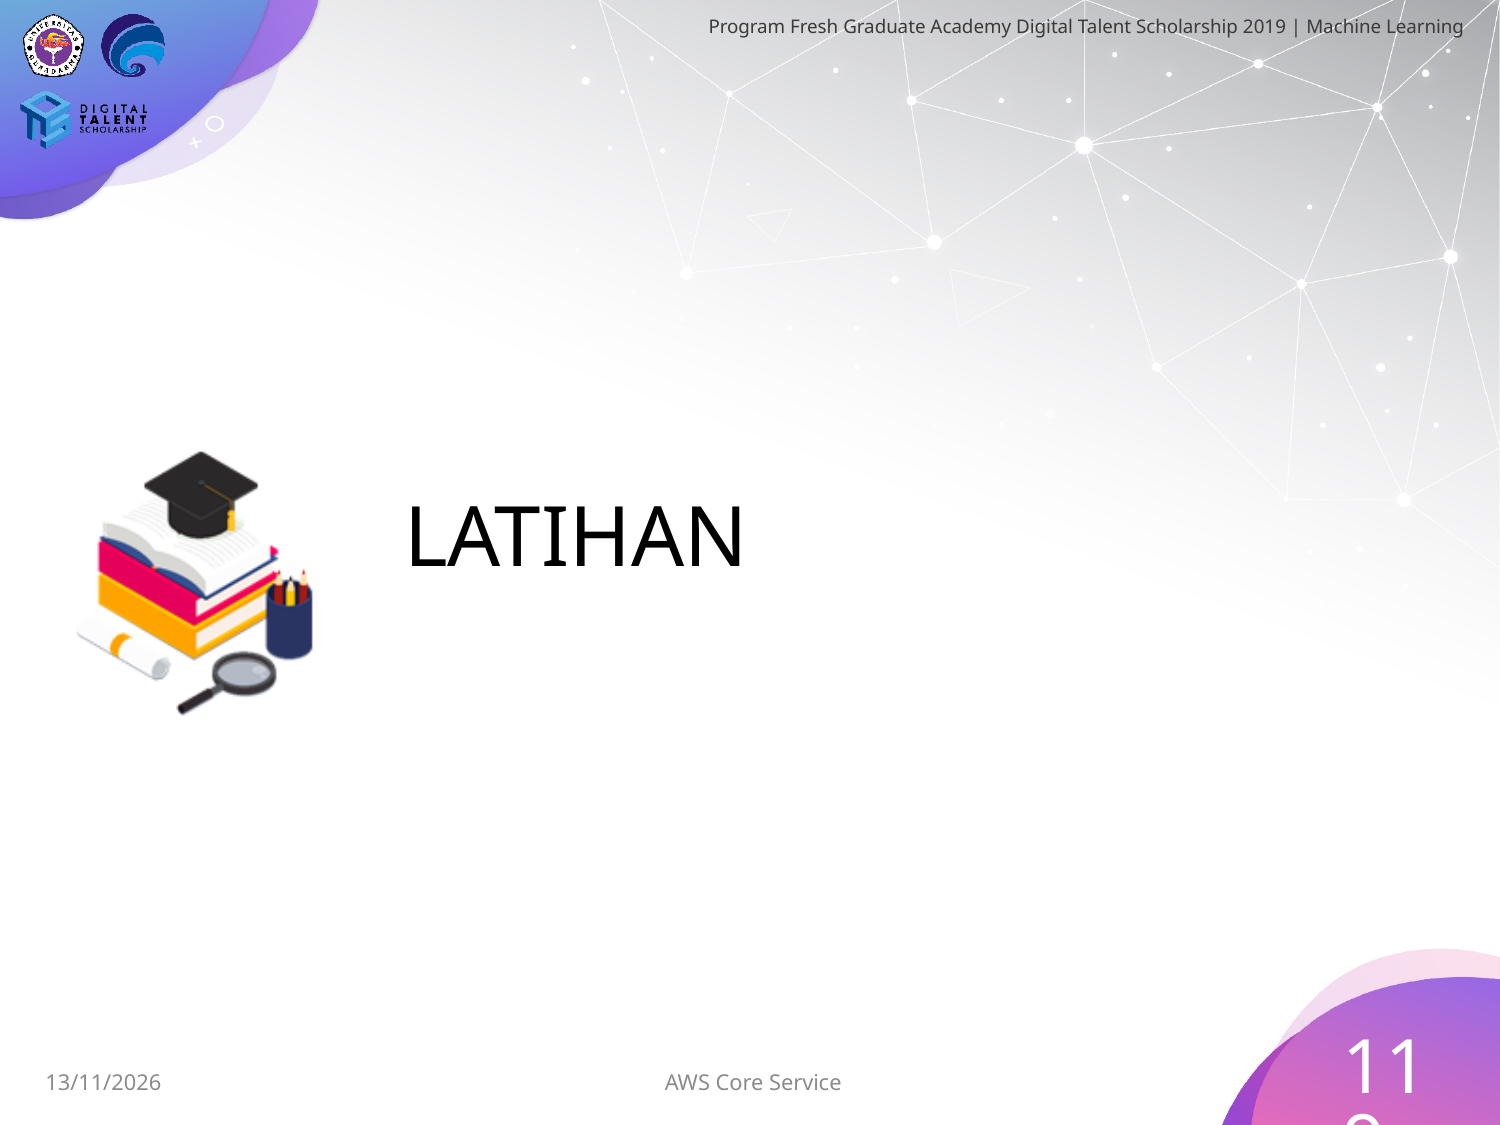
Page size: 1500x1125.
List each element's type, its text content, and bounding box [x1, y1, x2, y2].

picture [0, 0, 1500, 1125]
slide_number 119 [1327, 1025, 1477, 1115]
text_box LATIHAN [389, 425, 763, 591]
footer AWS Core Service [386, 1053, 1121, 1114]
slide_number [30, 1053, 272, 1114]
